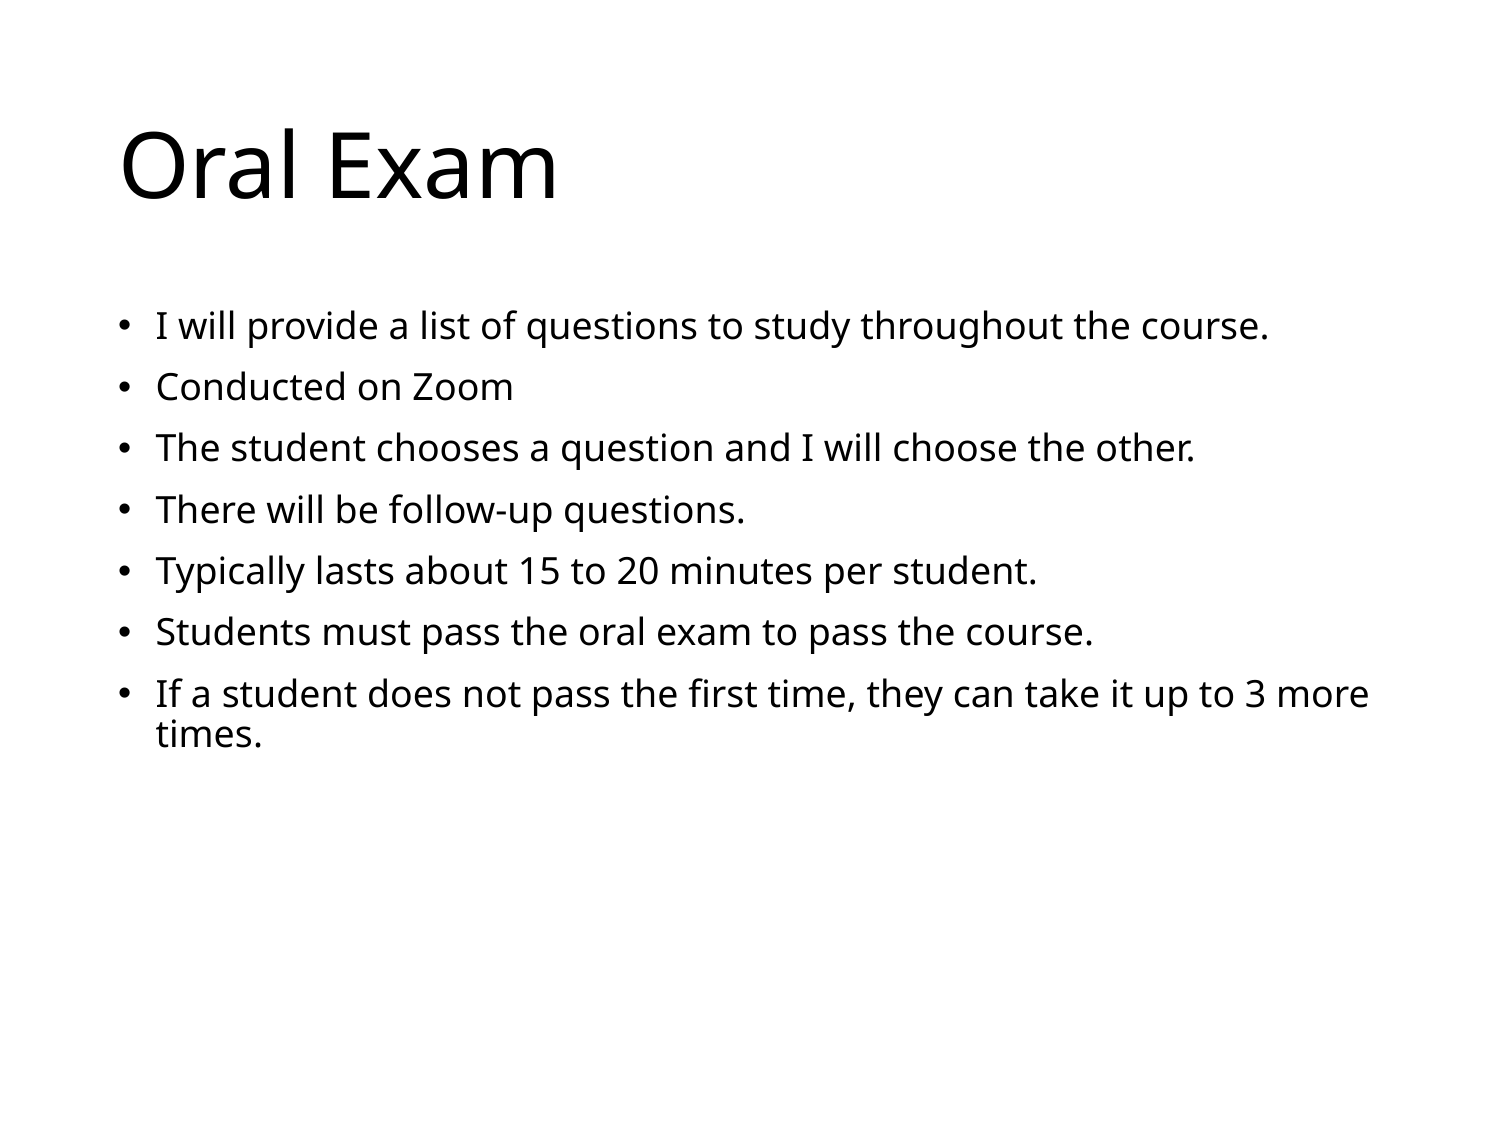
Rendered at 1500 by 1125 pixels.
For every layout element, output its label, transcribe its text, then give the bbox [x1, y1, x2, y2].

list I will provide a list of questions to study throughout the course. Conducted on Zoom The student chooses a question and I will choose the other. There will be follow-up questions. Typically lasts about 15 to 20 minutes per student. Students must pass the oral exam to pass the course. If a student does not pass the first time, they can take it up to 3 more times. [103, 299, 1397, 1014]
title Oral Exam [103, 59, 1397, 278]
